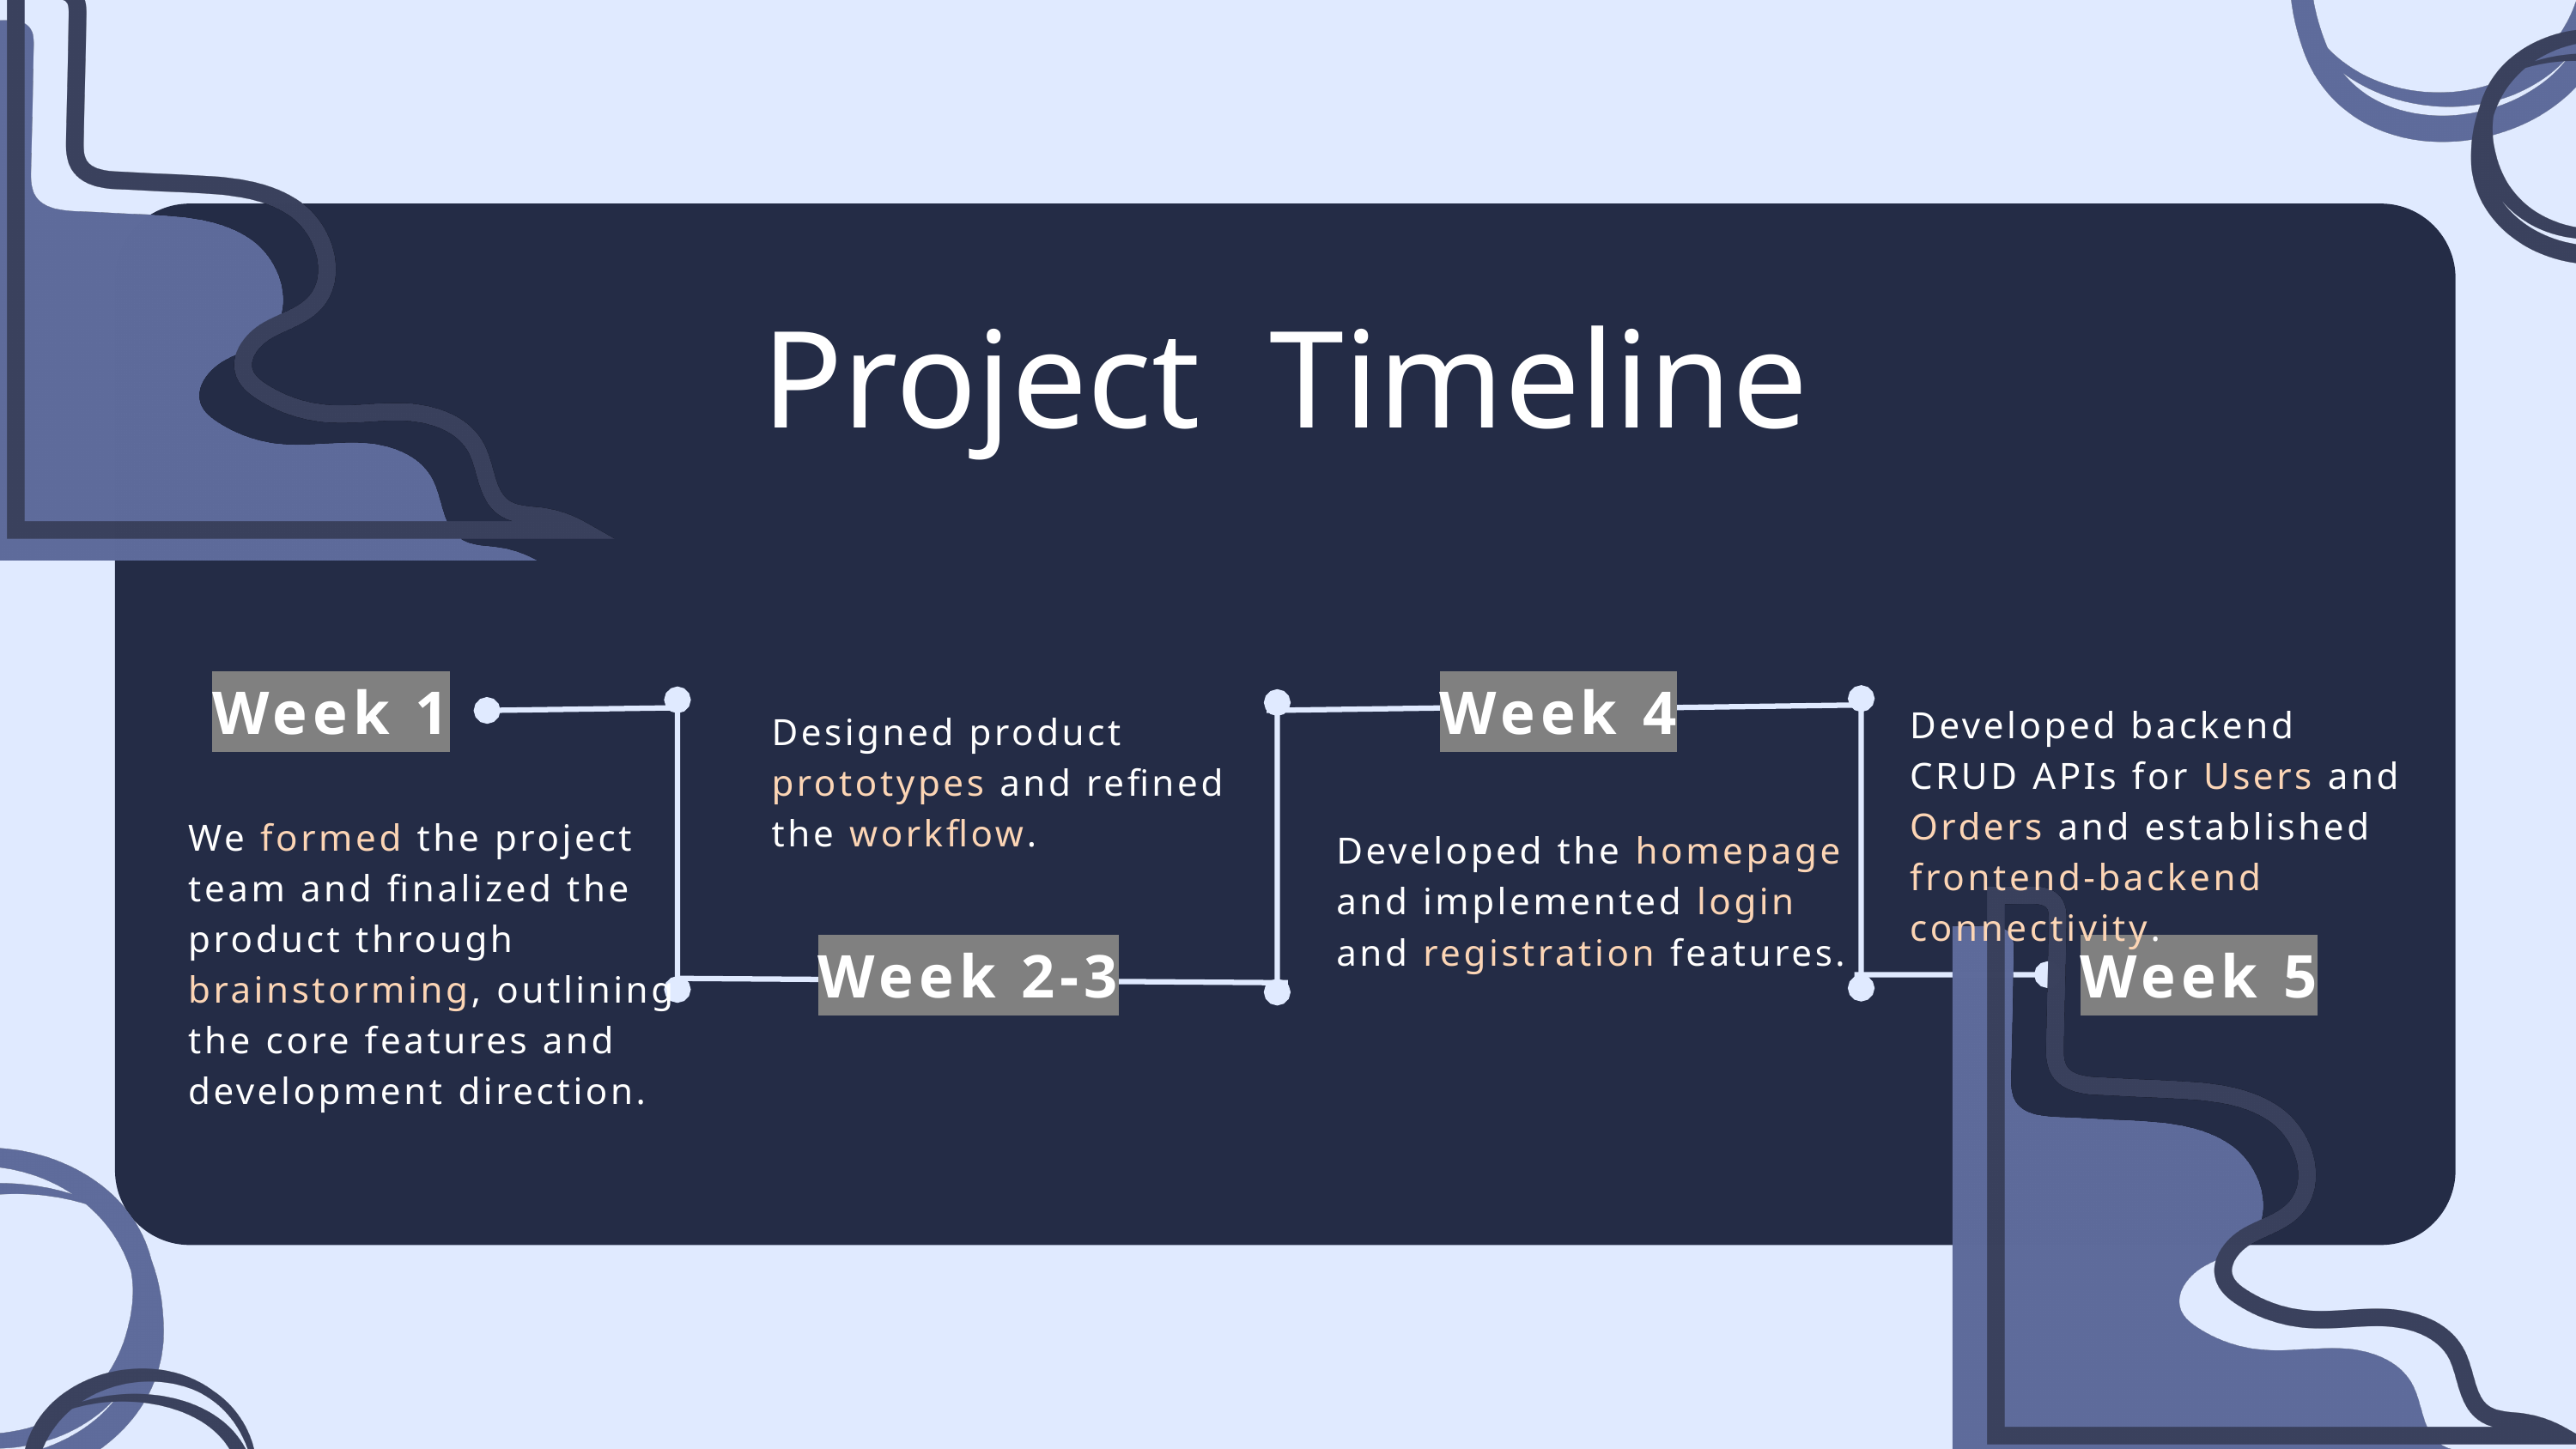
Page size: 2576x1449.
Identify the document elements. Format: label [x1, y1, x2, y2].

text_box [0, 0, 615, 561]
text_box [1952, 886, 2576, 1449]
text_box [114, 203, 2456, 1246]
text_box [0, 1148, 258, 1449]
text_box [2287, 0, 2576, 264]
